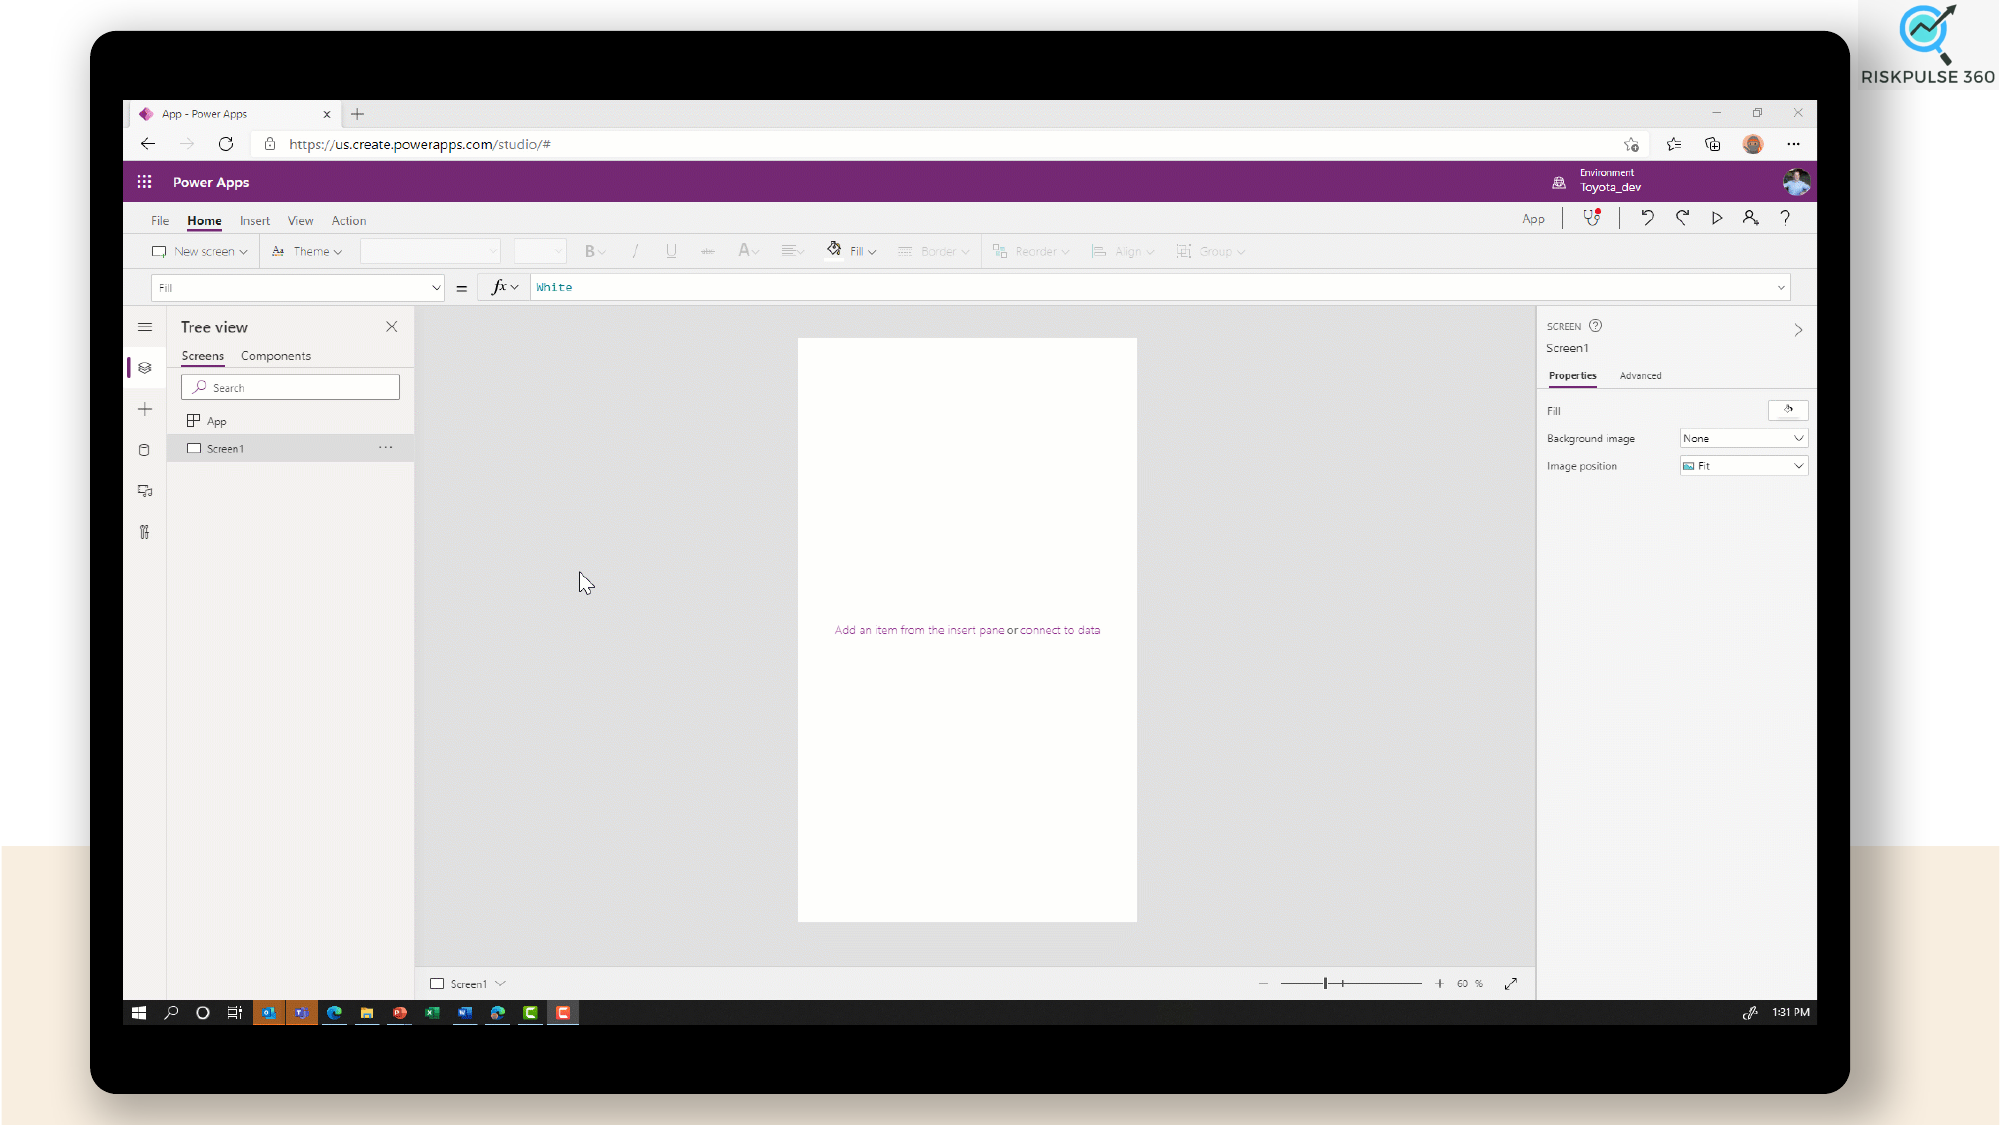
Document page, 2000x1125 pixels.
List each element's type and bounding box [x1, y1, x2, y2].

text_box [89, 30, 1851, 1095]
picture [1858, 0, 1999, 90]
